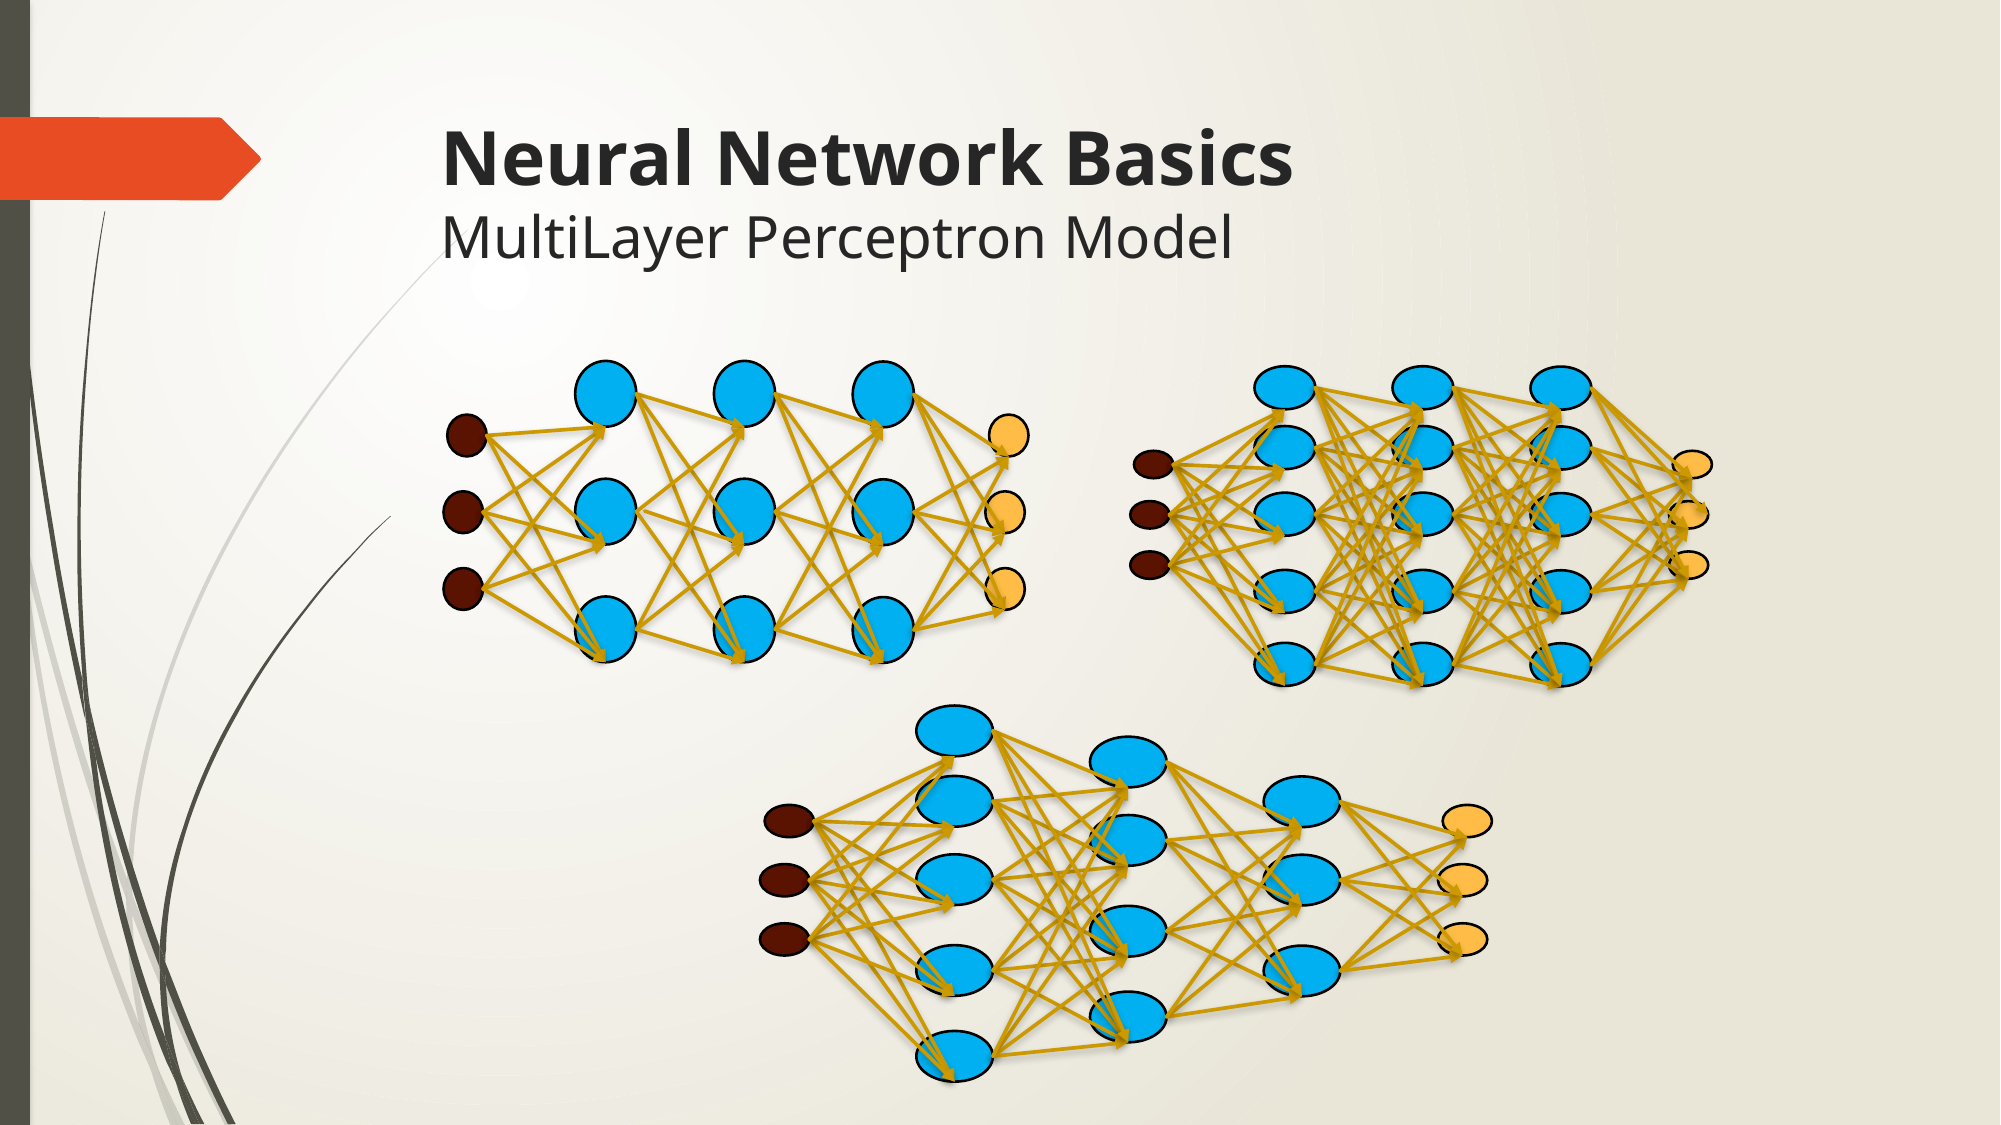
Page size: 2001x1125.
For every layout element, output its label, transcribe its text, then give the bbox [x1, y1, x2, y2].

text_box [1129, 365, 1713, 687]
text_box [759, 705, 1493, 1082]
title Neural Network Basics MultiLayer Perceptron Model [425, 102, 1888, 313]
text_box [443, 360, 1029, 664]
